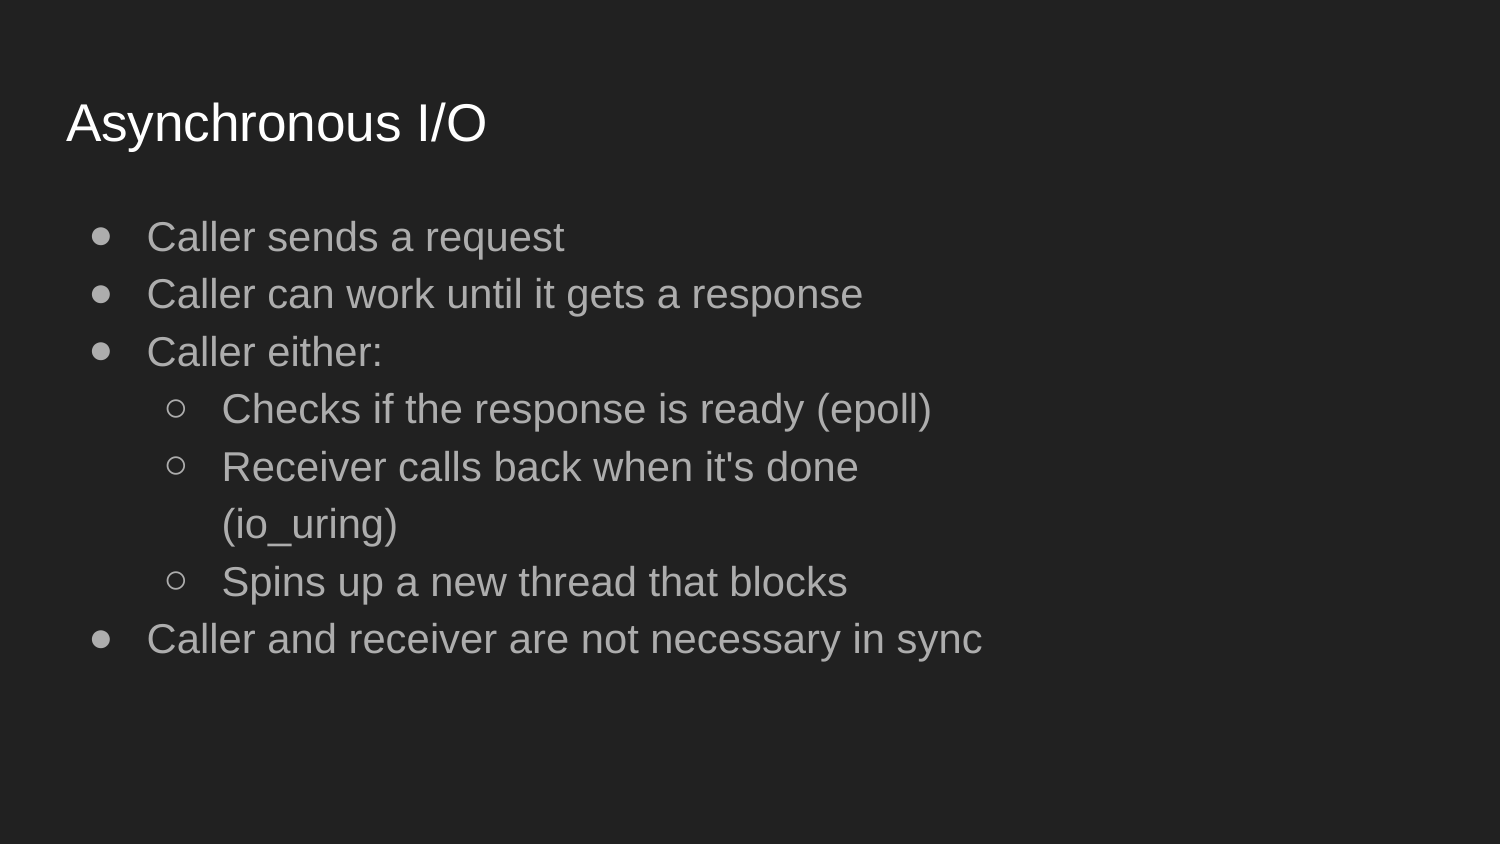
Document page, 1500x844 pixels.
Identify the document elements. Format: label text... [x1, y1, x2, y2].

title Asynchronous I/O [51, 72, 1449, 167]
list Caller sends a request Caller can work until it gets a response Caller either: Checks if the response is ready (epoll) Receiver calls back when it's done (io_uring) Spins up a new thread that blocks Caller and receiver are not necessary in sync [56, 186, 1005, 732]
